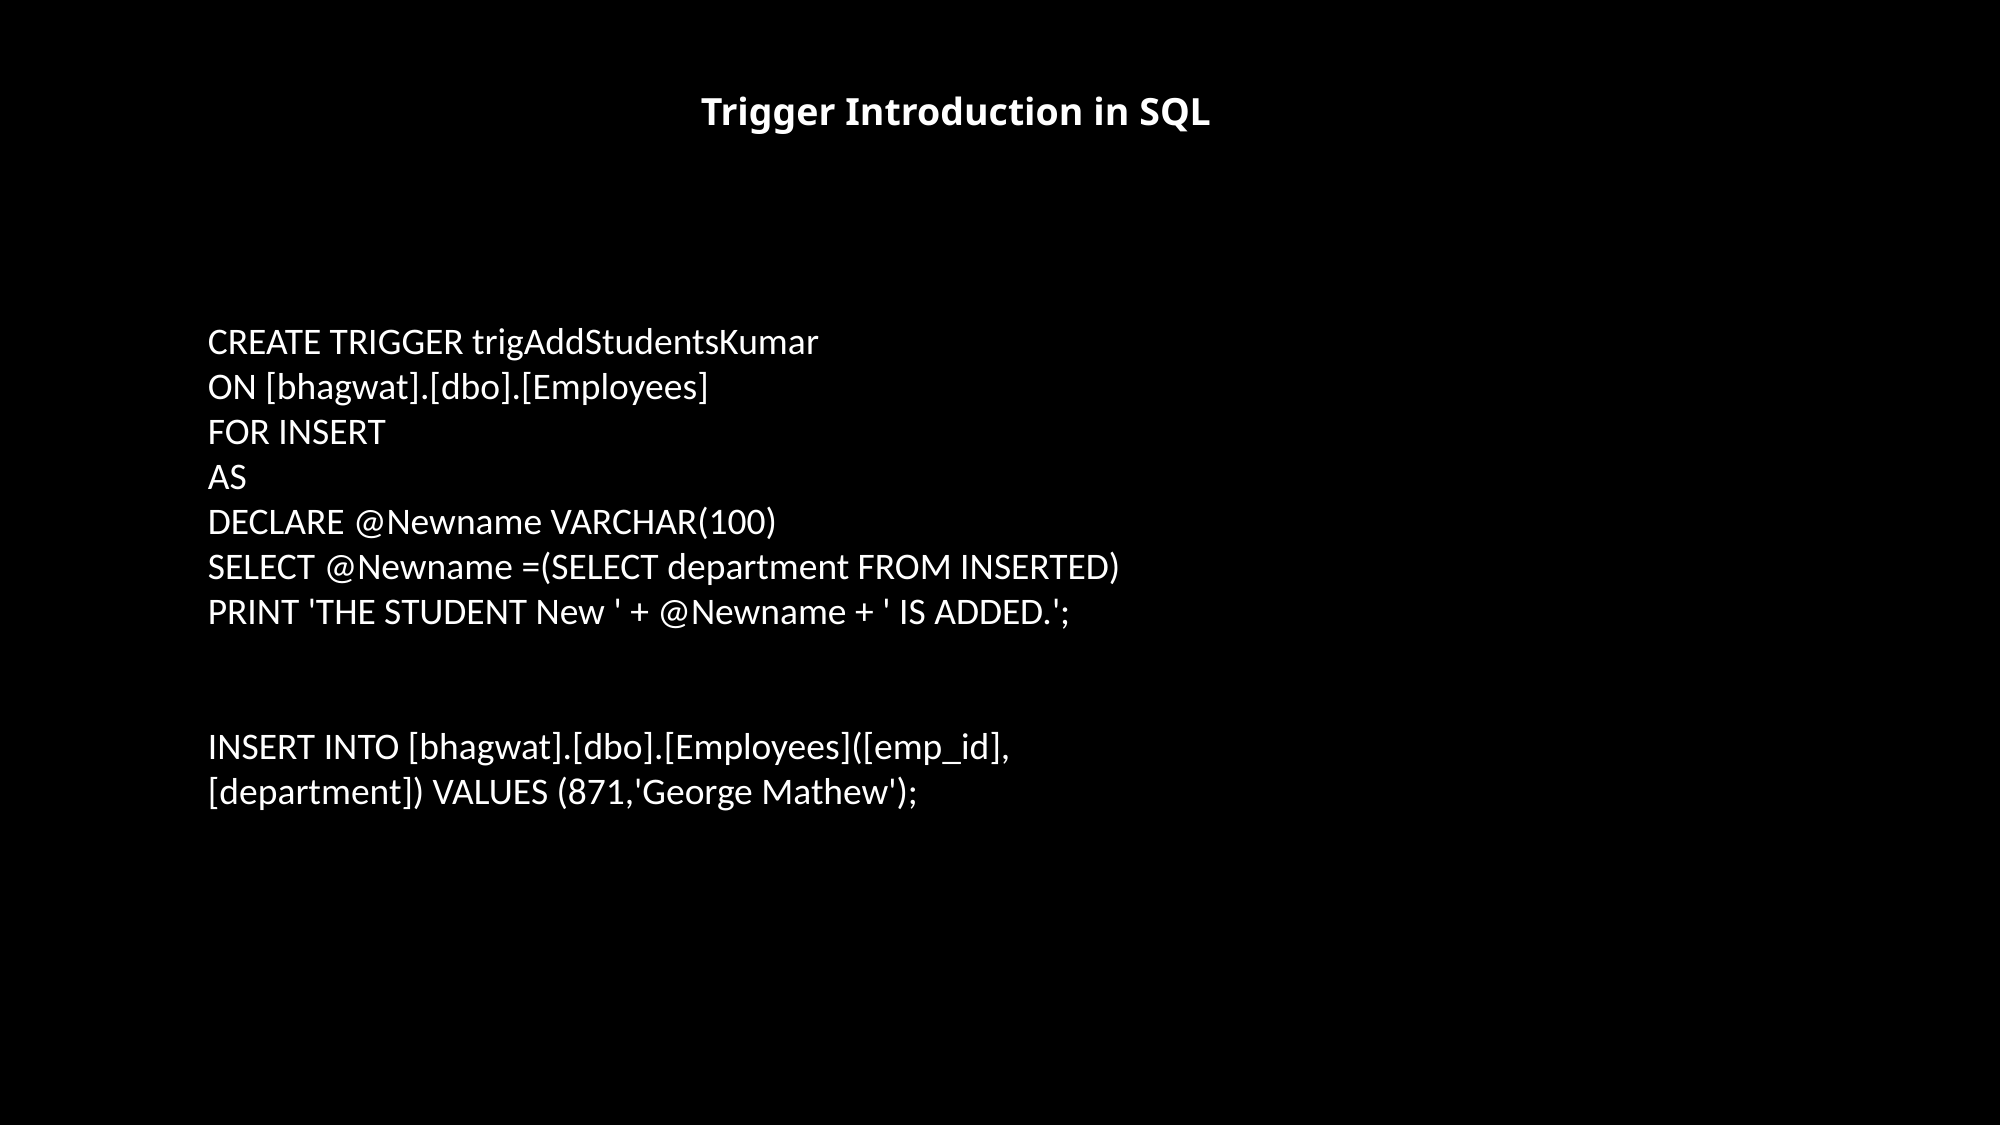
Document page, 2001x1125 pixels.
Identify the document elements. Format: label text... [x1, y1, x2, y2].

text_box CREATE TRIGGER trigAddStudentsKumar ON [bhagwat].[dbo].[Employees] FOR INSERT AS DECLARE @Newname VARCHAR(100) SELECT @Newname =(SELECT department FROM INSERTED) PRINT 'THE STUDENT New ' + @Newname + ' IS ADDED.'; INSERT INTO [bhagwat].[dbo].[Employees]([emp_id],[department]) VALUES (871,'George Mathew'); [193, 309, 1177, 820]
text_box Trigger Introduction in SQL [685, 80, 1227, 141]
